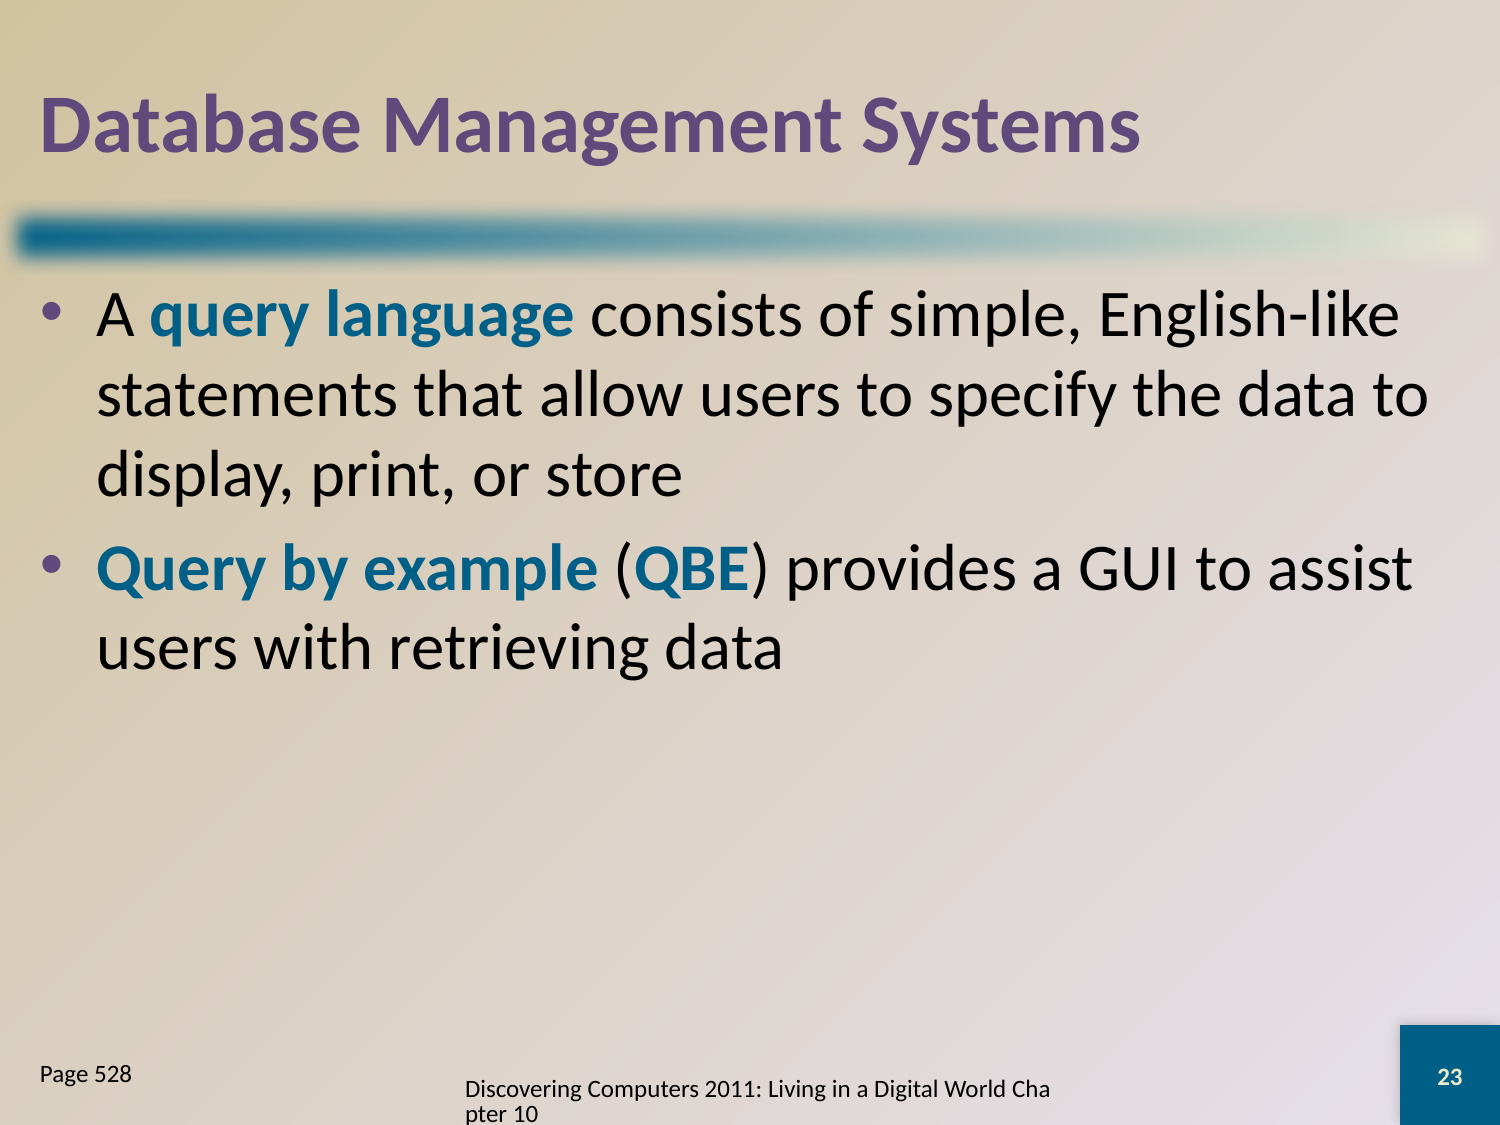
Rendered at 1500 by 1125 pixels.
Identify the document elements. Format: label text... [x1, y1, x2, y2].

list Page 528 [24, 1050, 300, 1125]
title Database Management Systems [24, 24, 1475, 213]
footer Discovering Computers 2011: Living in a Digital World Chapter 10 [450, 1050, 1075, 1125]
slide_number 23 [1400, 1025, 1500, 1125]
list A query language consists of simple, English-like statements that allow users to specify the data to display, print, or store Query by example (QBE) provides a GUI to assist users with retrieving data [24, 262, 1475, 1025]
